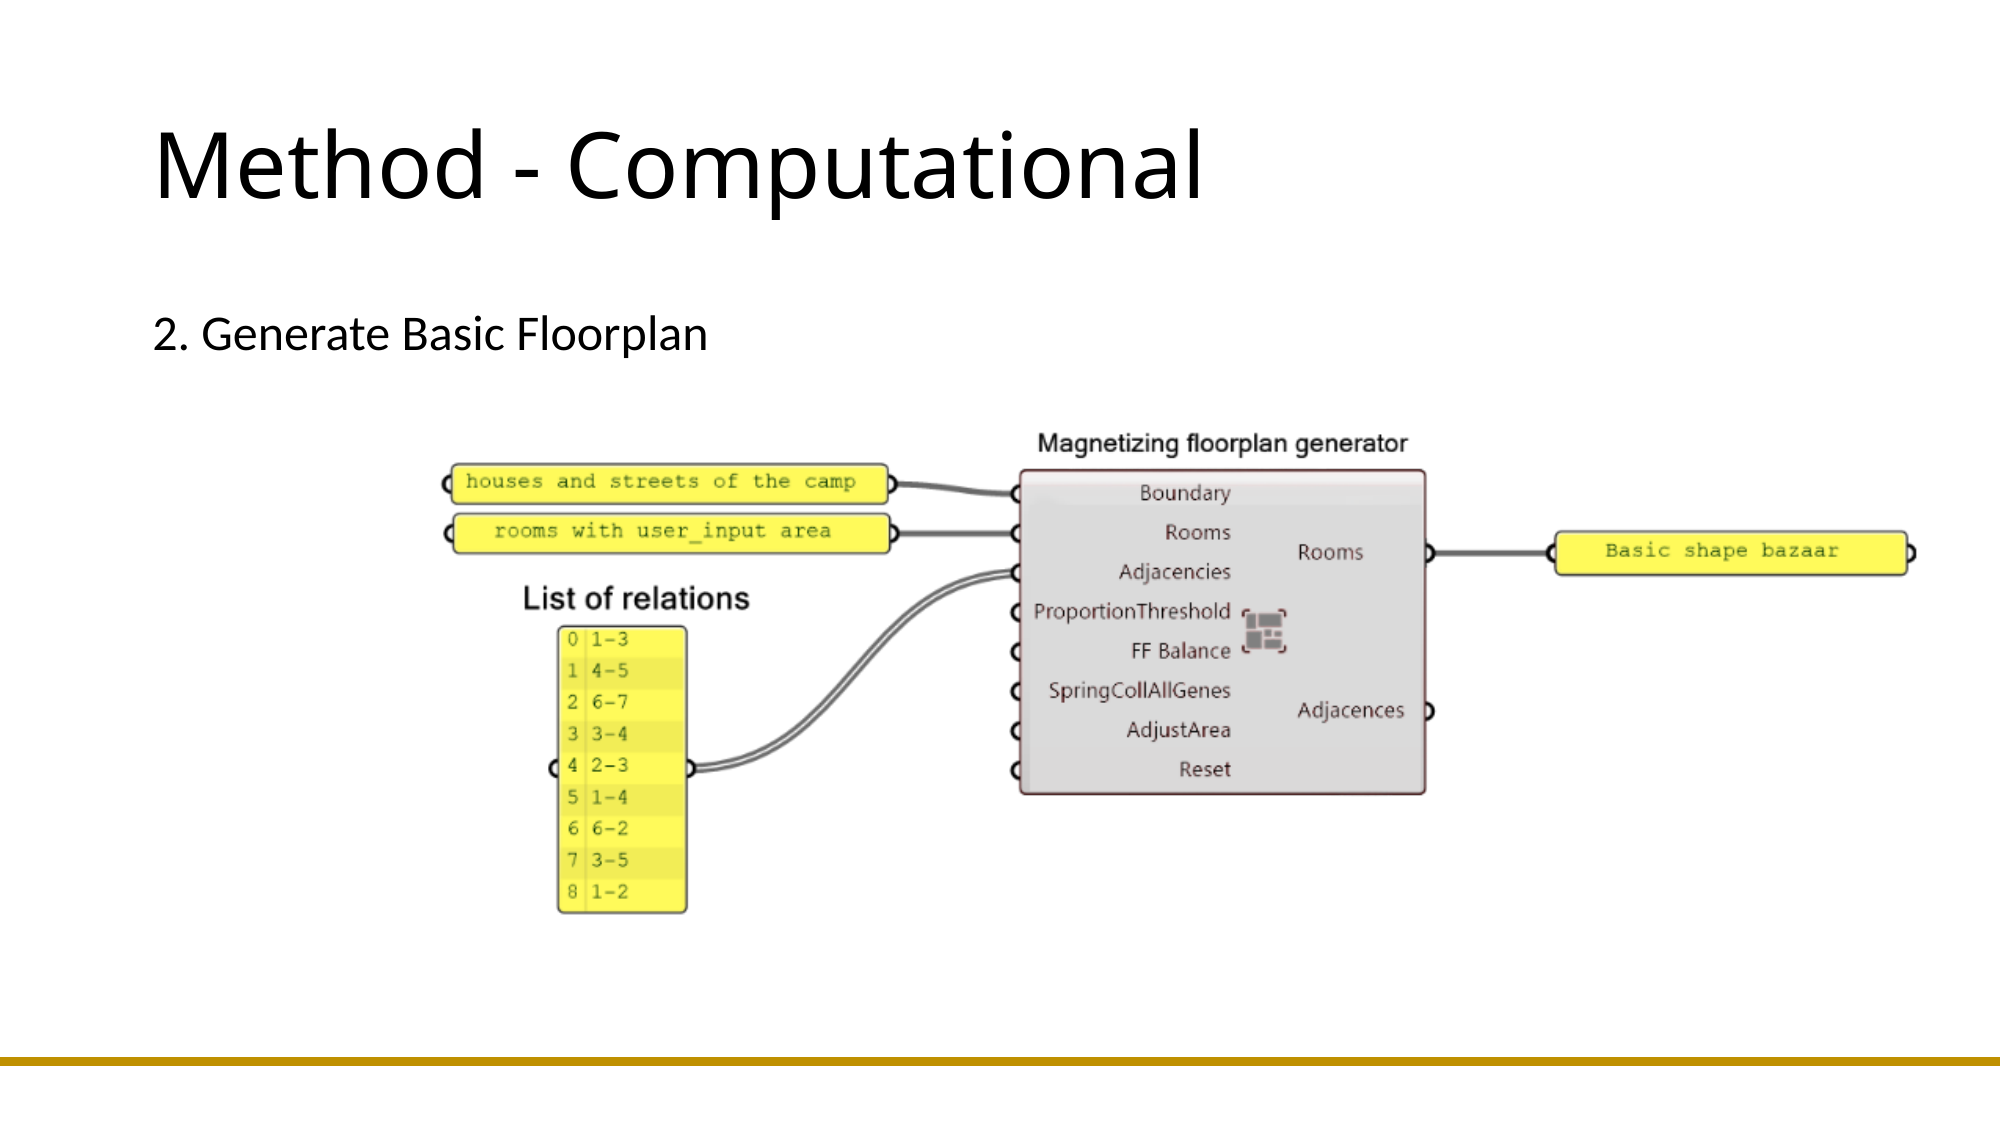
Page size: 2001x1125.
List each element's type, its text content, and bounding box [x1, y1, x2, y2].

picture [398, 372, 1973, 1004]
title Method - Computational [137, 59, 1863, 278]
list 2. Generate Basic Floorplan [137, 299, 787, 373]
